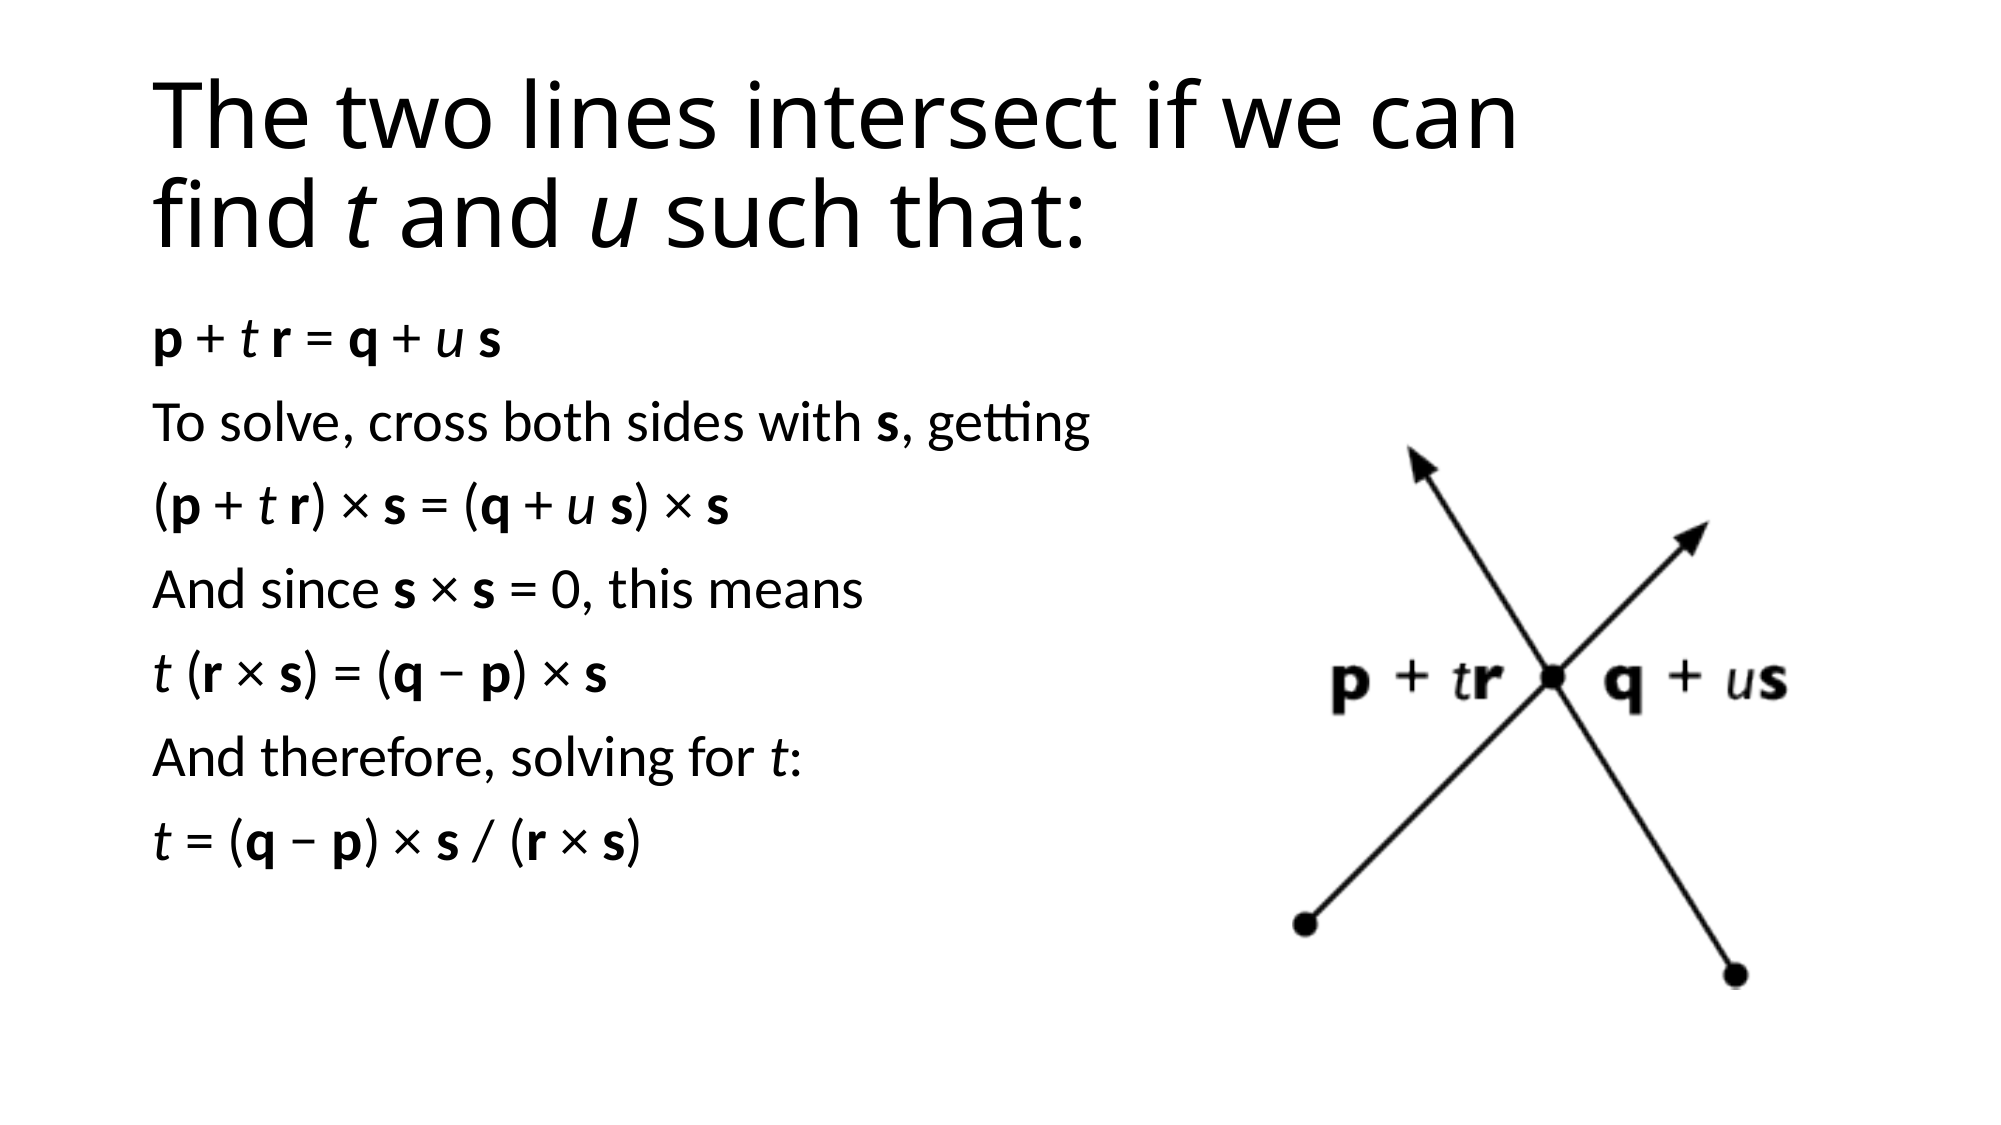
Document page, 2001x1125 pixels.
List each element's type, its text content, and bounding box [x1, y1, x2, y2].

title The two lines intersect if we can find t and u such that: [137, 59, 1863, 278]
picture [1292, 436, 1807, 990]
list p + t r = q + u s To solve, cross both sides with s, getting (p + t r) × s = (q + u s) × s And since s × s = 0, this means t (r × s) = (q − p) × s And therefore, solving for t: t = (q − p) × s / (r × s) [137, 299, 1863, 1014]
